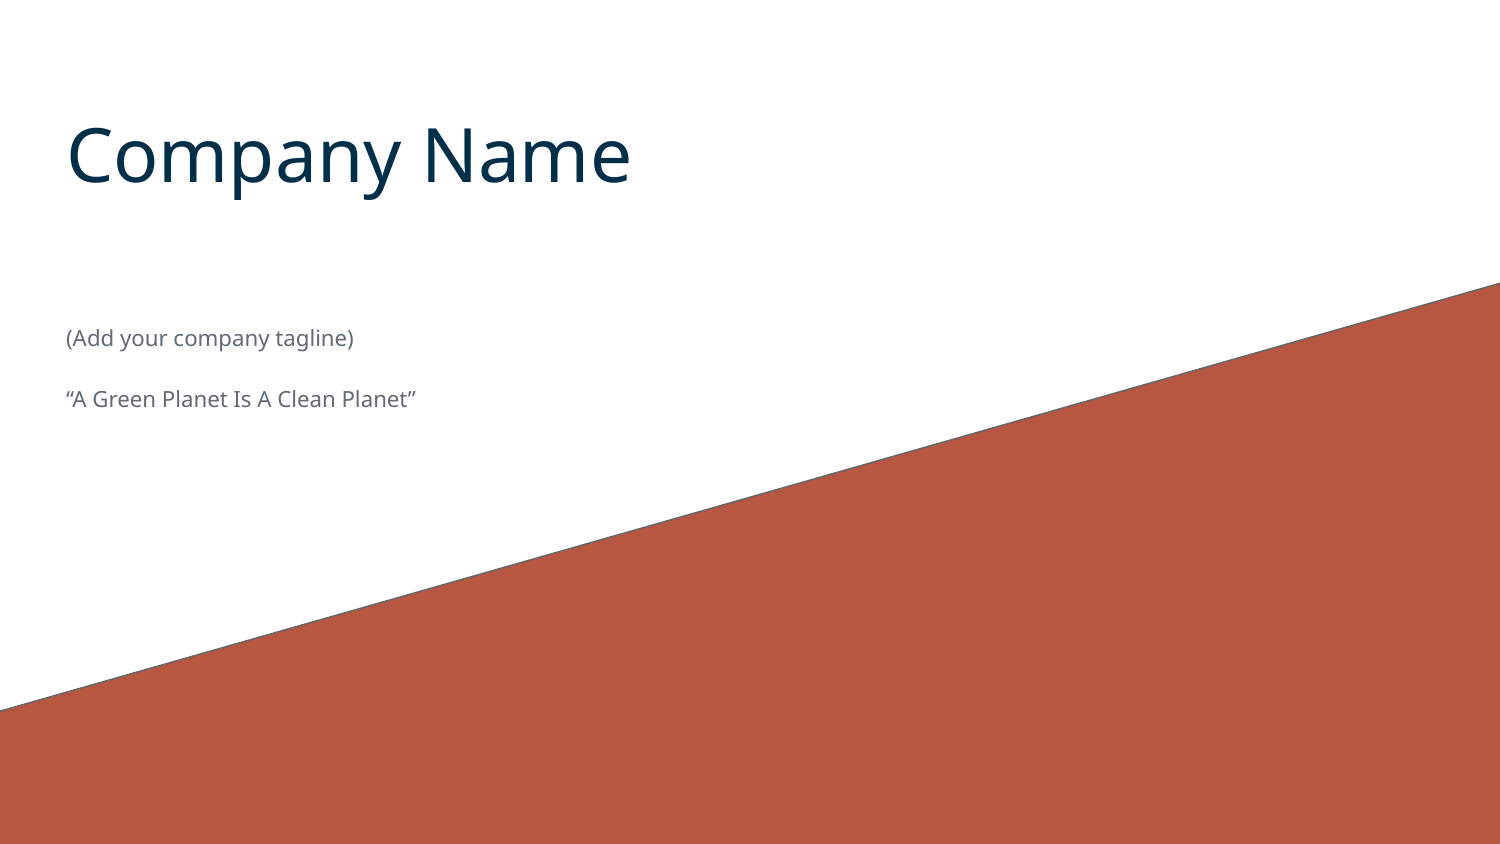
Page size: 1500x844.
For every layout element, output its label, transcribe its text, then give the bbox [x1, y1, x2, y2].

text_box [0, 283, 1500, 844]
title Company Name [51, 87, 1449, 298]
subtitle (Add your company tagline) “A Green Planet Is A Clean Planet” [51, 308, 748, 430]
